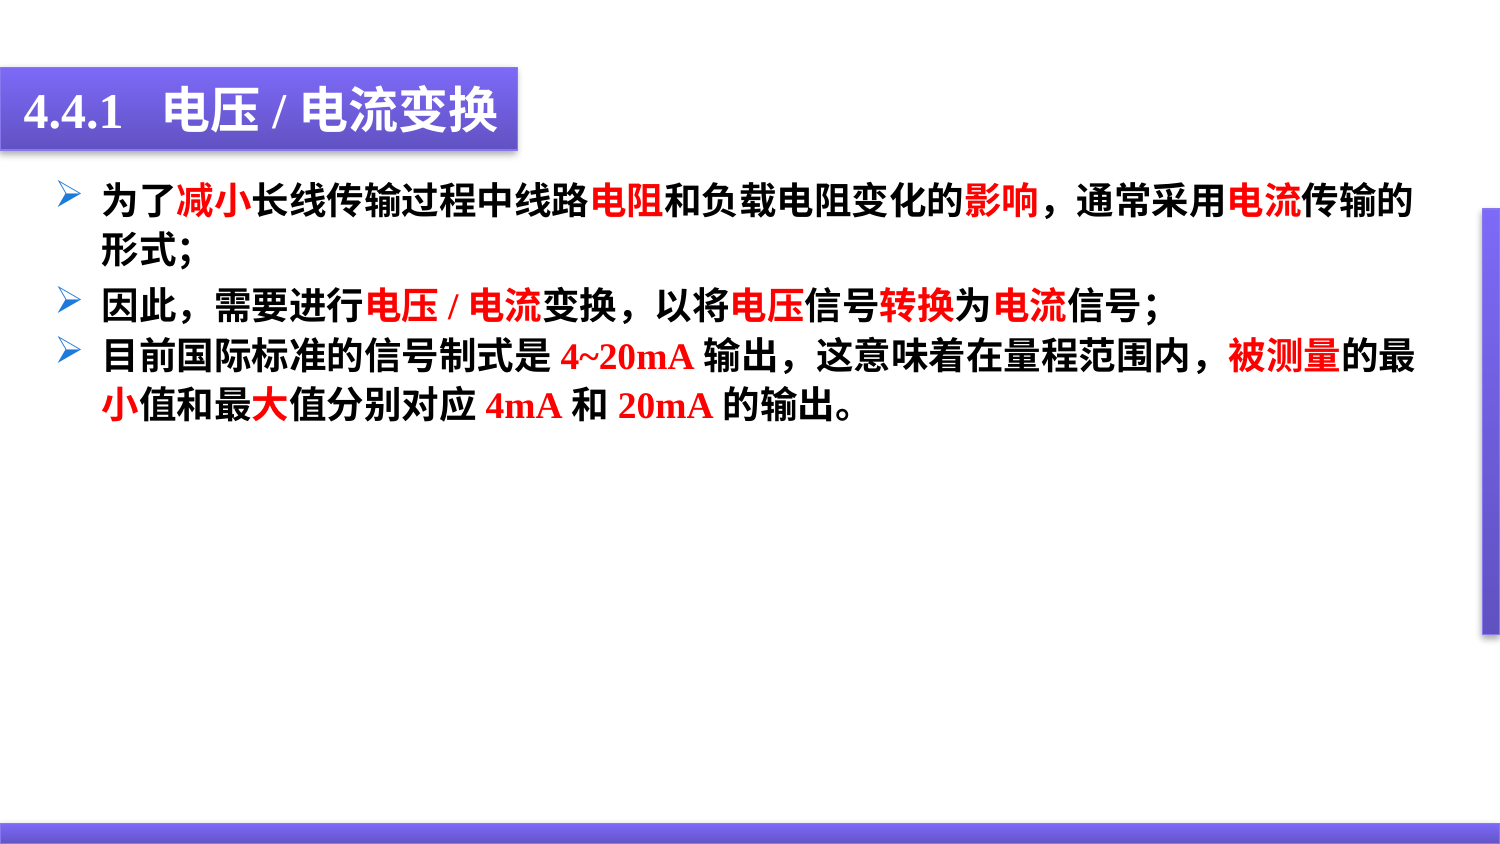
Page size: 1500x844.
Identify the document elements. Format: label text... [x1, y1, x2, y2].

text_box 为了减小长线传输过程中线路电阻和负载电阻变化的影响，通常采用电流传输的形式； 因此，需要进行电压/电流变换，以将电压信号转换为电流信号； 目前国际标准的信号制式是4~20mA输出，这意味着在量程范围内，被测量的最小值和最大值分别对应4mA和20mA的输出。 [39, 164, 1463, 434]
text_box [0, 67, 518, 151]
text_box 4.4.1 电压/电流变换 [0, 71, 514, 146]
